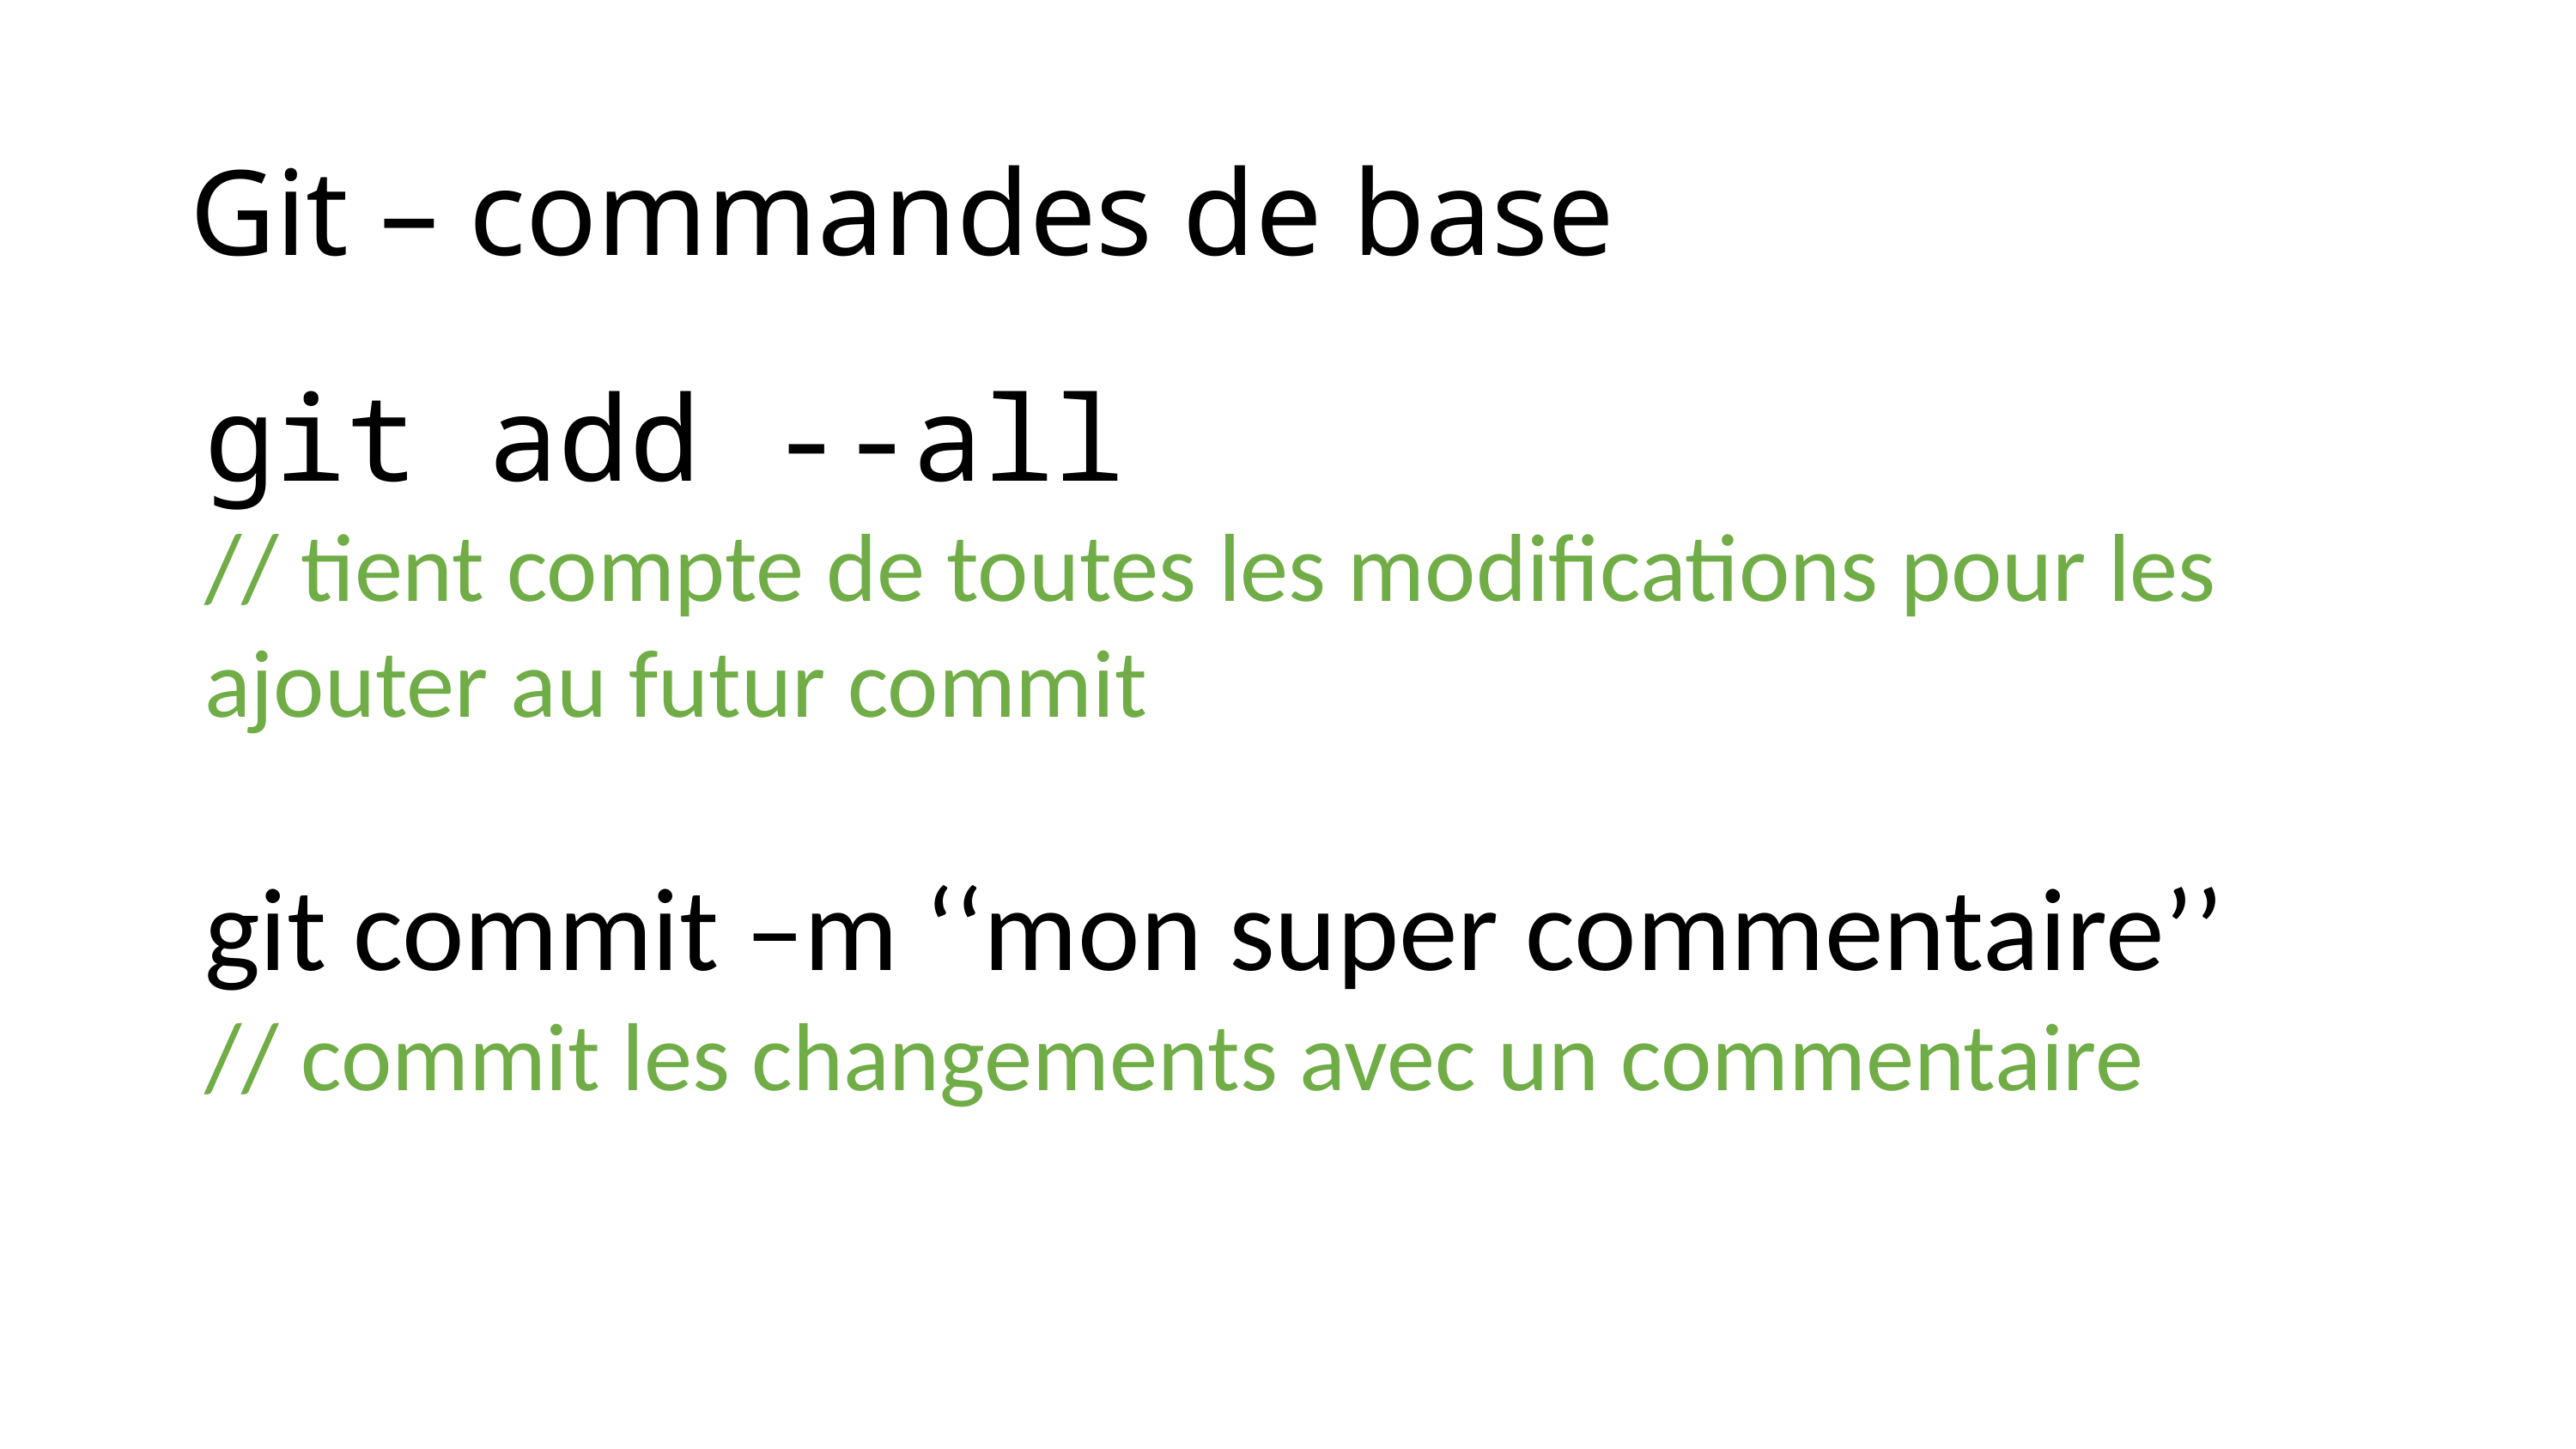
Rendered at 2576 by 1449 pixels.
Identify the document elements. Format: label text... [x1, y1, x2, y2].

text_box git add --all // tient compte de toutes les modifications pour les ajouter au futur commit git commit –m ‘‘mon super commentaire’’ // commit les changements avec un commentaire [191, 356, 2377, 1117]
title Git – commandes de base [177, 76, 2399, 357]
